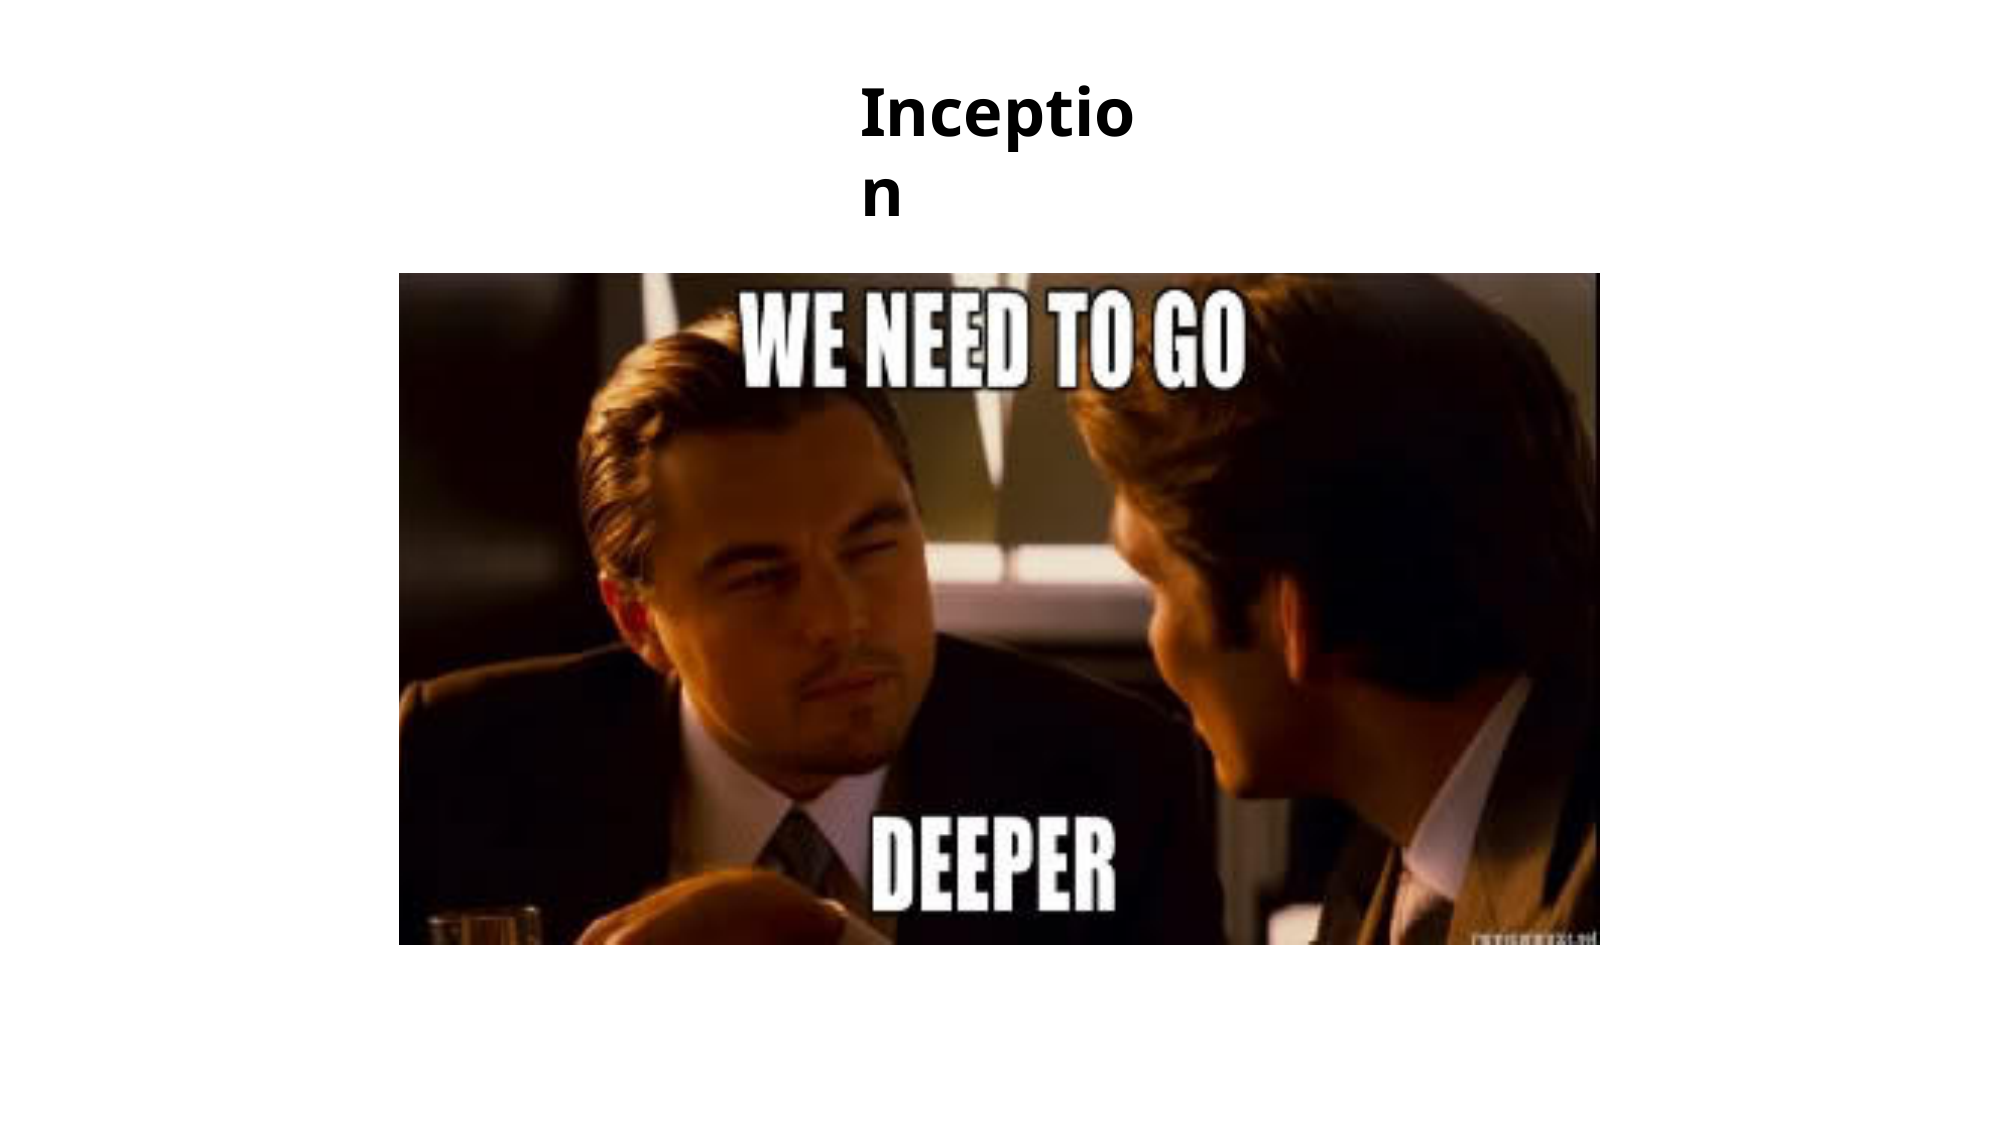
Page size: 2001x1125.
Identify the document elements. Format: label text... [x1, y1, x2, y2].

text_box Inception [845, 62, 1155, 238]
picture [399, 273, 1600, 945]
